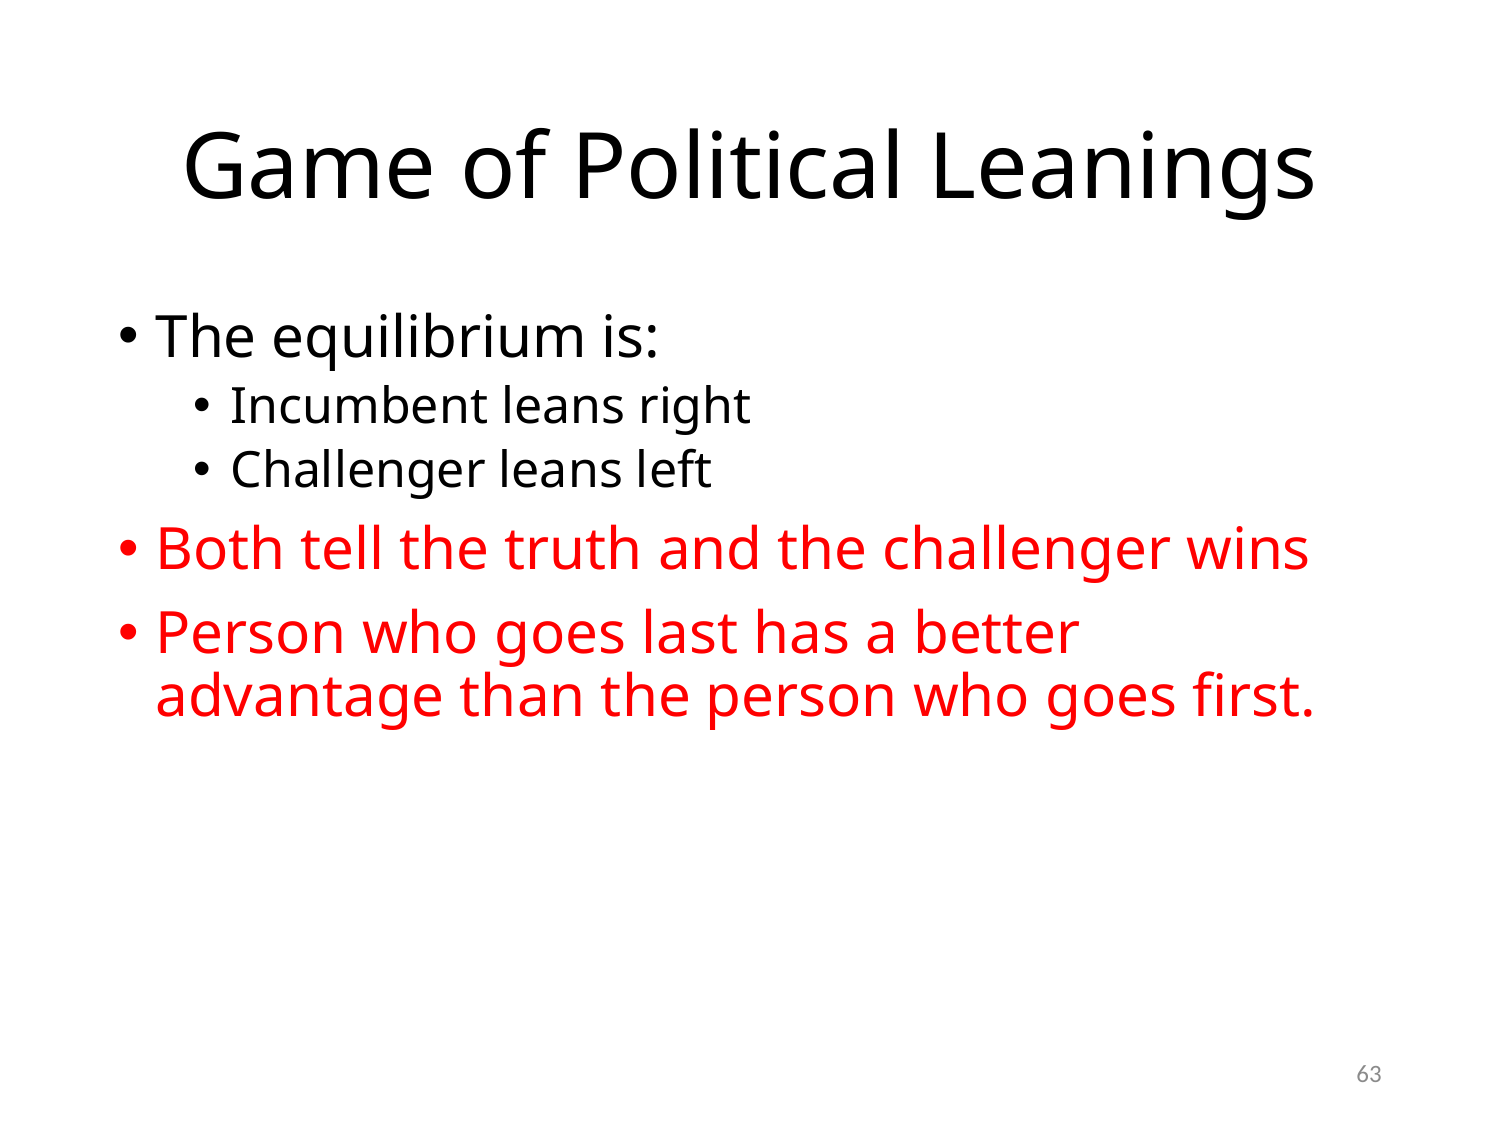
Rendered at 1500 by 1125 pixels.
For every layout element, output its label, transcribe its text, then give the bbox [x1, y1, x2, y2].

slide_number 63 [1059, 1042, 1397, 1103]
title Game of Political Leanings [103, 59, 1397, 278]
list The equilibrium is: Incumbent leans right Challenger leans left Both tell the truth and the challenger wins Person who goes last has a better advantage than the person who goes first. [103, 299, 1397, 1014]
